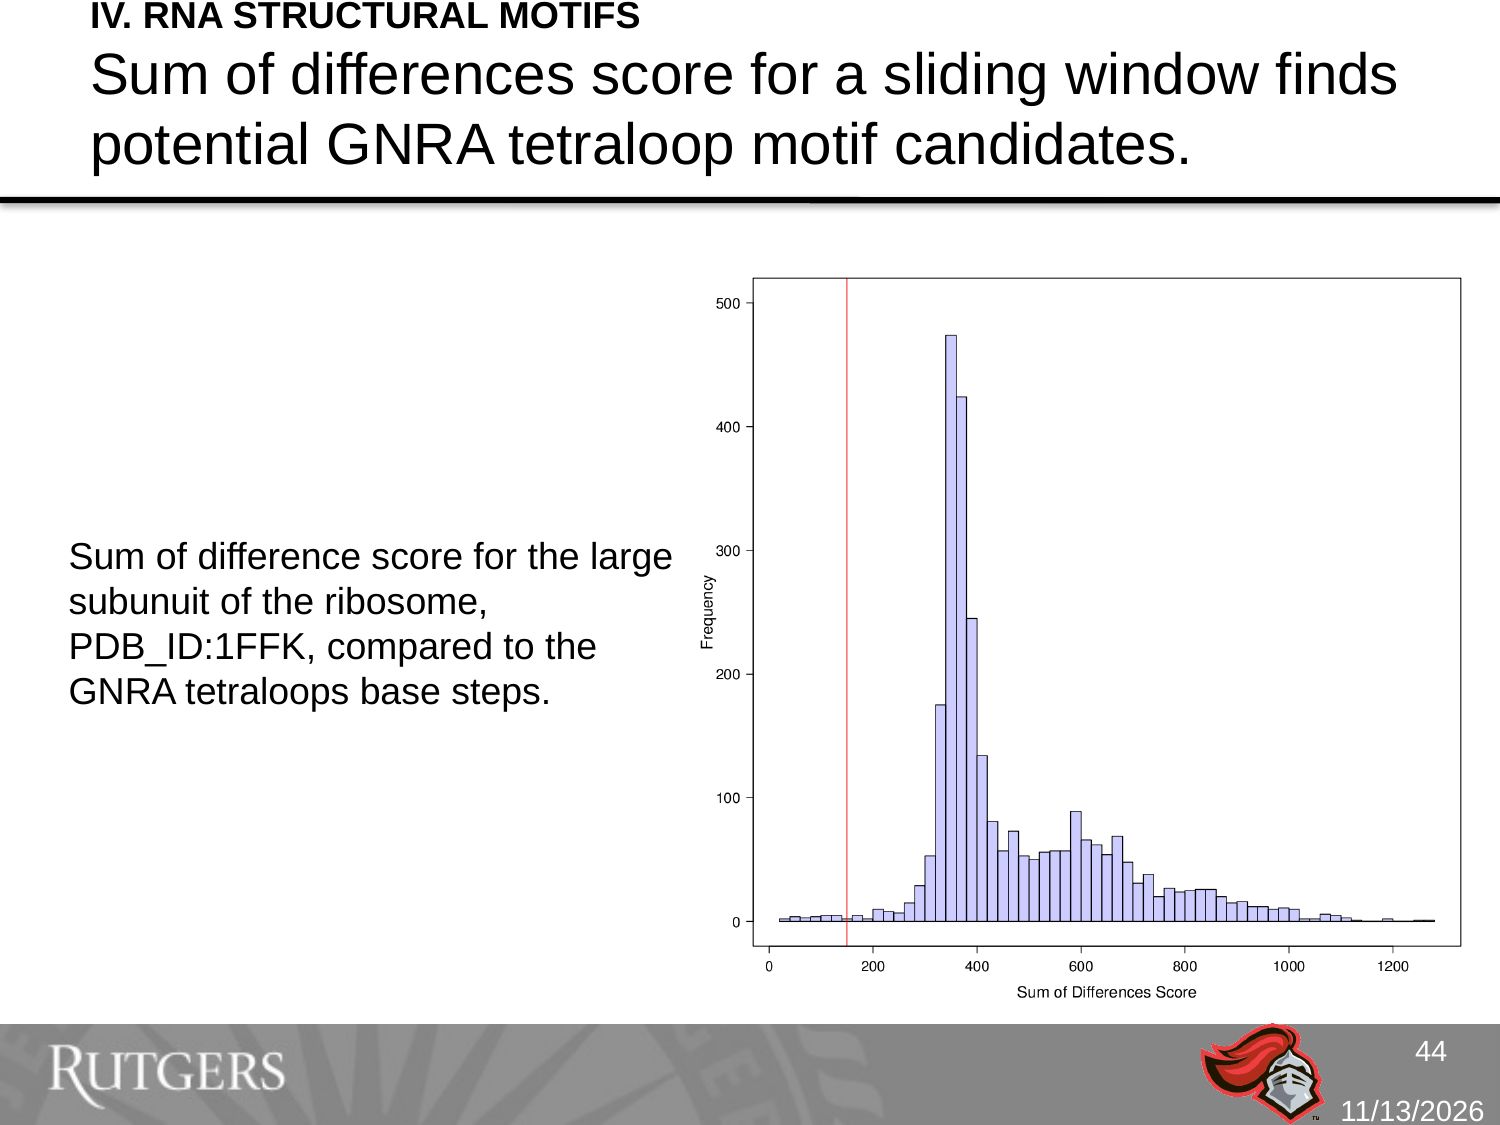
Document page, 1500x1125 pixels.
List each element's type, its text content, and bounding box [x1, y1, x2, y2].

picture [699, 224, 1488, 1013]
slide_number 44 [1362, 1024, 1463, 1063]
title IV. RNA STRUCTURAL MOTIFS Sum of differences score for a sliding window finds potential GNRA tetraloop motif candidates. [74, 0, 1426, 176]
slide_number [1149, 1084, 1500, 1125]
text_box Sum of difference score for the large subunuit of the ribosome, PDB_ID:1FFK, compared to the GNRA tetraloops base steps. [53, 524, 689, 720]
picture [0, 1023, 1500, 1125]
